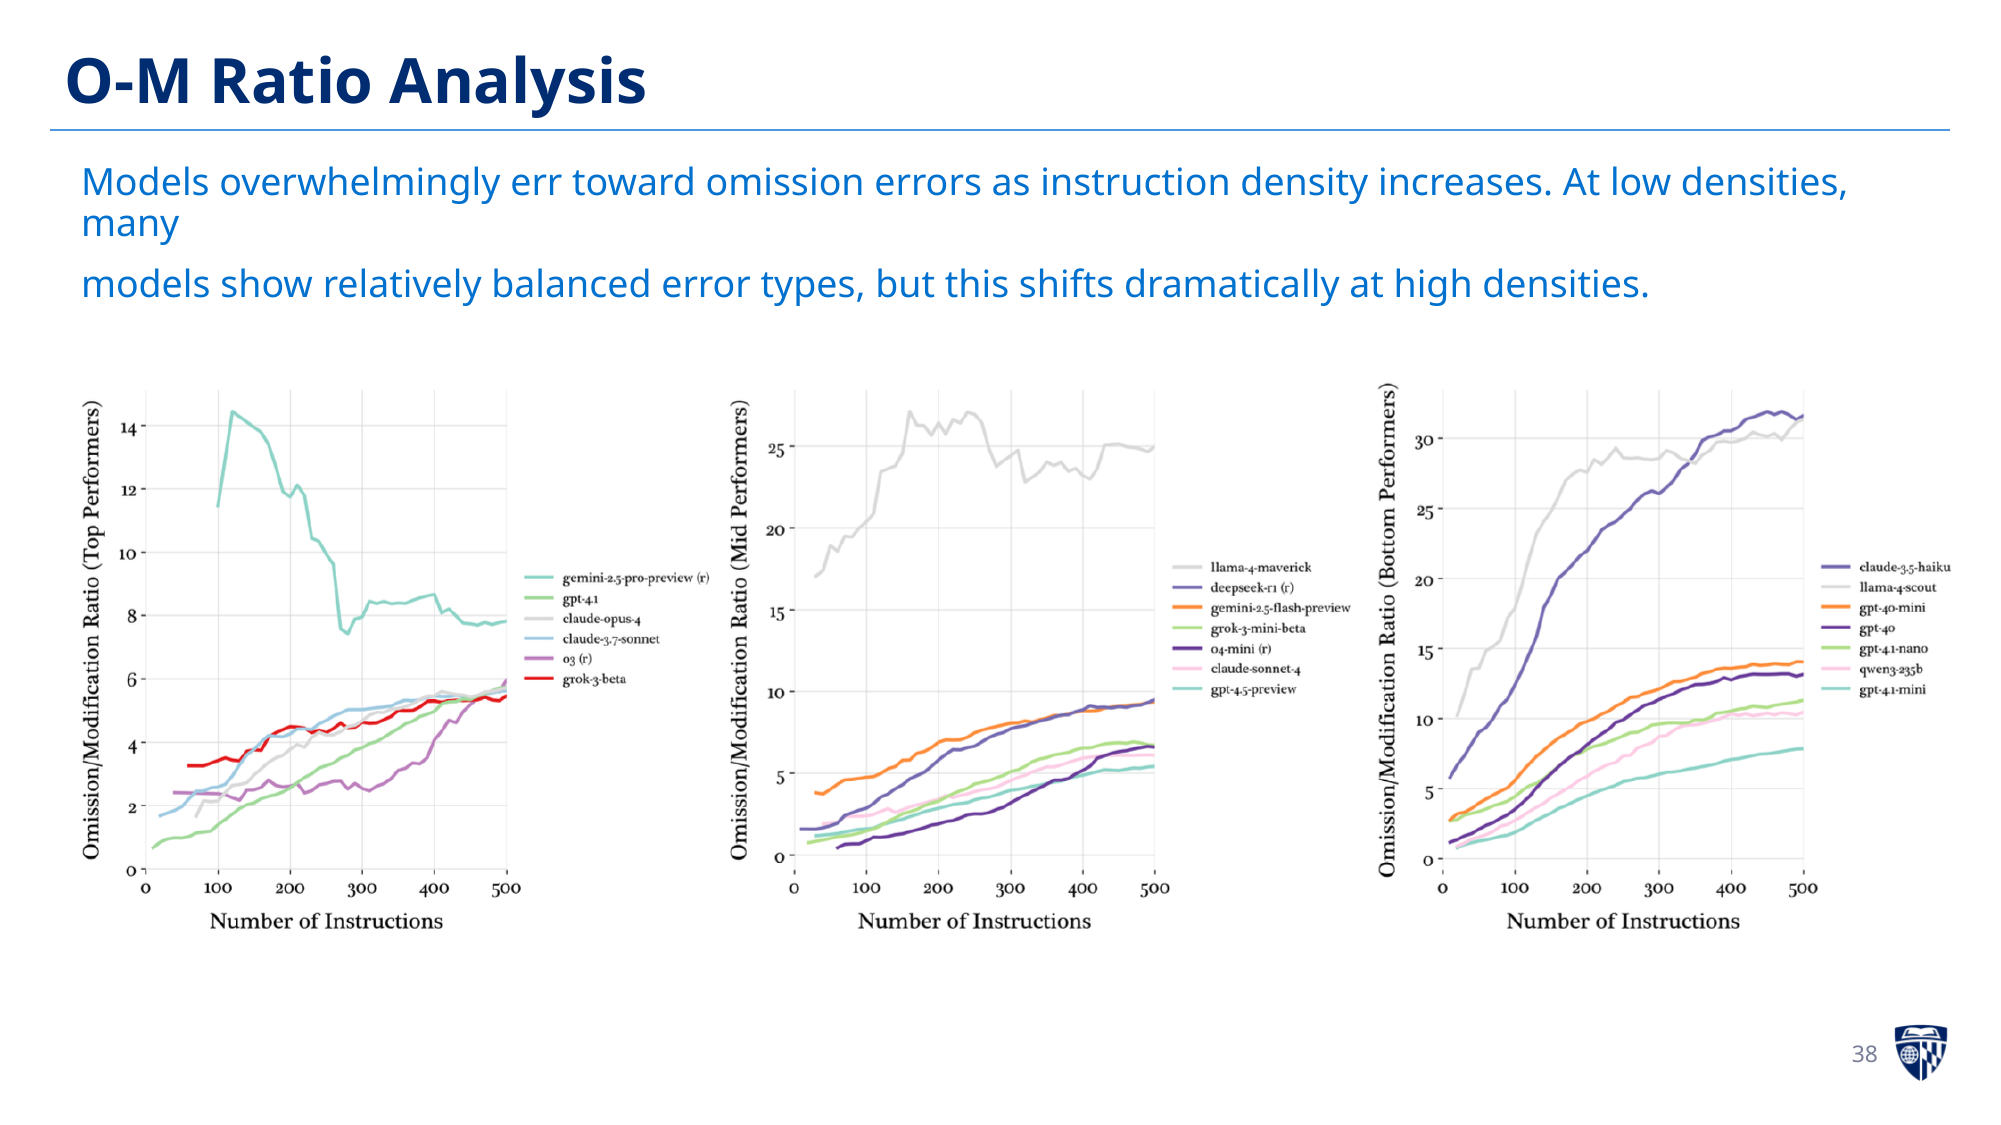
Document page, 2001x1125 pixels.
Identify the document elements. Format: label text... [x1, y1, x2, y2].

text_box Models overwhelmingly err toward omission errors as instruction density increases. At low densities, many models show relatively balanced error types, but this shifts dramatically at high densities. [66, 156, 1967, 276]
title O-M Ratio Analysis [49, 40, 1951, 127]
slide_number 38 [1676, 1025, 1879, 1085]
picture [1892, 1022, 1951, 1085]
picture [5, 276, 1995, 973]
